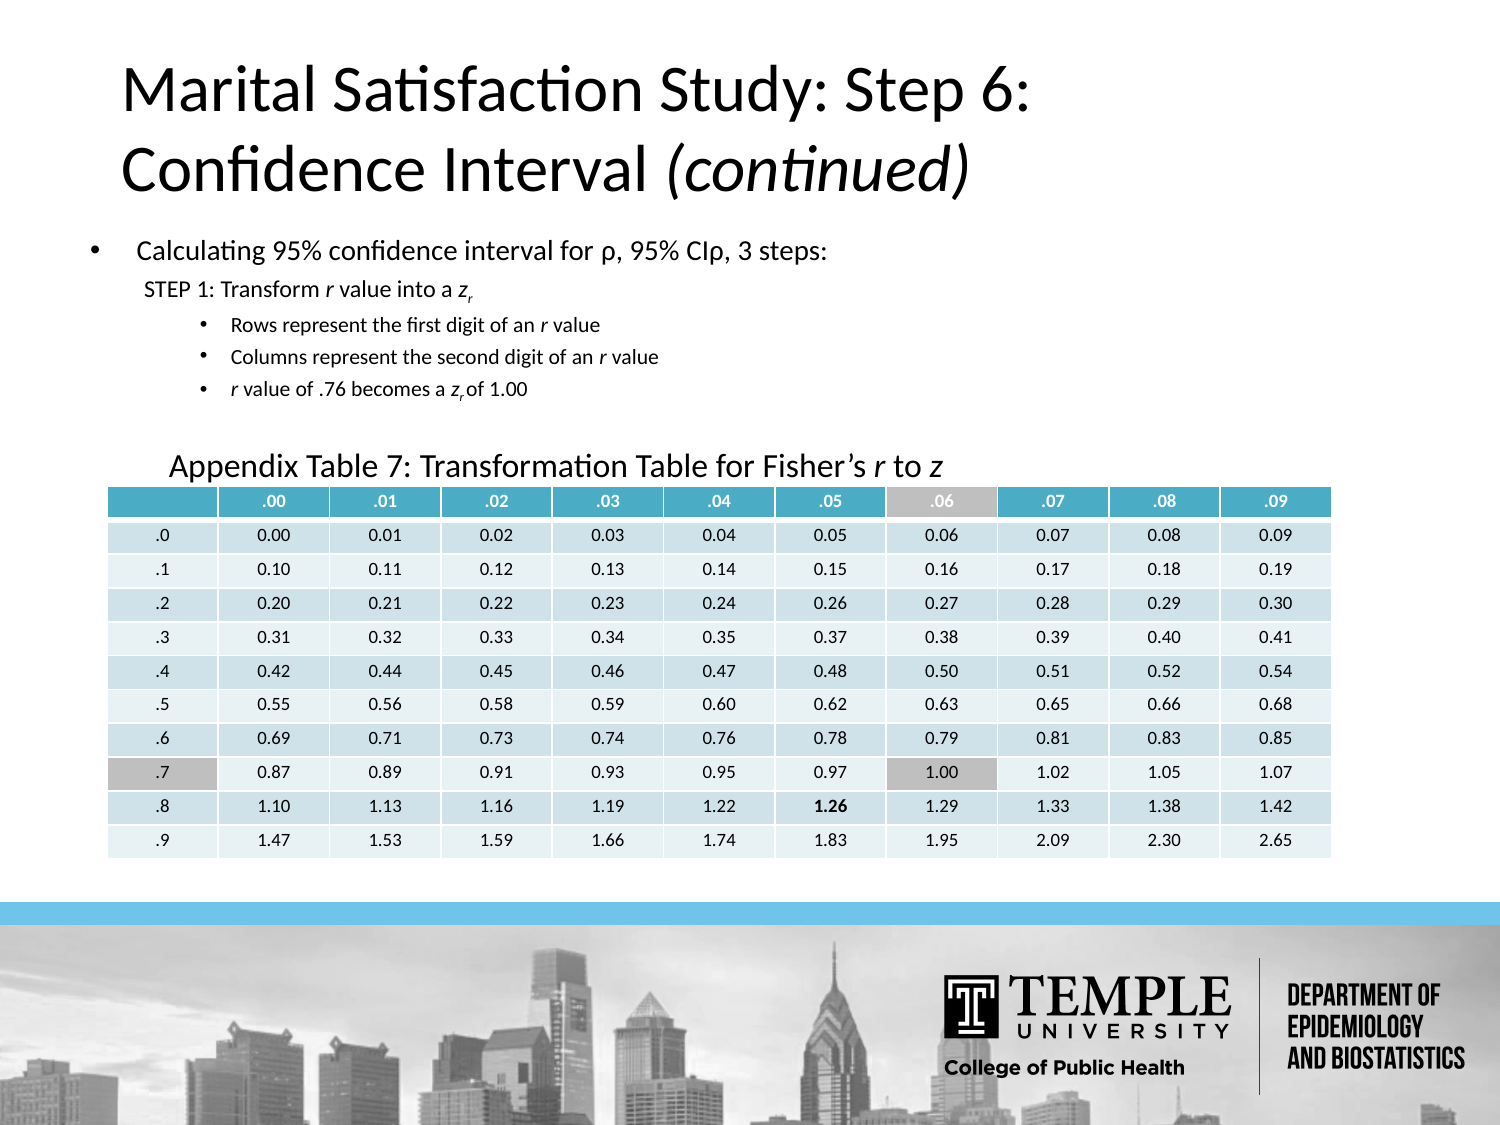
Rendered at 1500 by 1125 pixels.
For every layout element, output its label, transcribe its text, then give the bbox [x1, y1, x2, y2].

table_header .00 [219, 487, 329, 517]
table_cell 1.13 [330, 792, 440, 824]
table_cell 0.65 [998, 690, 1108, 722]
table_cell 0.62 [776, 690, 885, 722]
table_cell 0.89 [330, 758, 440, 790]
title Marital Satisfaction Study: Step 6: Confidence Interval (continued) [106, 53, 1363, 196]
table_cell 0.21 [330, 589, 440, 621]
table_cell 0.00 [219, 523, 329, 553]
table_cell 1.05 [1110, 758, 1219, 790]
table_cell 0.85 [1221, 724, 1331, 756]
table_cell 0.24 [664, 589, 774, 621]
table_cell 0.48 [776, 656, 885, 689]
table_cell .2 [108, 589, 217, 621]
table_cell 0.83 [1110, 724, 1219, 756]
table_cell 0.63 [887, 690, 997, 722]
table_cell 0.29 [1110, 589, 1219, 621]
table_cell 0.68 [1221, 690, 1331, 722]
table_cell 1.74 [664, 826, 774, 858]
table_cell 0.31 [219, 623, 329, 655]
table_cell 0.20 [219, 589, 329, 621]
table_cell 0.93 [553, 758, 663, 790]
table_header .06 [887, 487, 997, 517]
table_cell 1.10 [219, 792, 329, 824]
table_cell .5 [108, 690, 217, 722]
table_cell 0.52 [1110, 656, 1219, 689]
table_cell 0.04 [664, 523, 774, 553]
table_cell 0.40 [1110, 623, 1219, 655]
table_cell 0.32 [330, 623, 440, 655]
table_cell 0.22 [442, 589, 551, 621]
table_cell 0.23 [553, 589, 663, 621]
table_header .08 [1110, 487, 1219, 517]
table_cell 0.47 [664, 656, 774, 689]
table_cell 0.66 [1110, 690, 1219, 722]
table_cell 0.35 [664, 623, 774, 655]
table_cell 0.30 [1221, 589, 1331, 621]
table_cell 1.22 [664, 792, 774, 824]
table_header .01 [330, 487, 440, 517]
table_cell .7 [108, 758, 217, 790]
table_cell 0.03 [553, 523, 663, 553]
table_cell 0.79 [887, 724, 997, 756]
table_cell .3 [108, 623, 217, 655]
table_header .02 [442, 487, 551, 517]
table_cell 1.47 [219, 826, 329, 858]
table_cell 1.19 [553, 792, 663, 824]
table_cell 0.71 [330, 724, 440, 756]
table_cell 0.09 [1221, 523, 1331, 553]
table_cell 0.01 [330, 523, 440, 553]
table_cell 0.45 [442, 656, 551, 689]
table_cell .0 [108, 523, 217, 553]
table_cell 0.12 [442, 555, 551, 587]
table_cell 0.27 [887, 589, 997, 621]
table_cell 1.53 [330, 826, 440, 858]
table_cell 0.18 [1110, 555, 1219, 587]
table_header .09 [1221, 487, 1331, 517]
table_cell 0.59 [553, 690, 663, 722]
table_cell 2.09 [998, 826, 1108, 858]
table_cell 1.29 [887, 792, 997, 824]
table_cell 0.60 [664, 690, 774, 722]
table_header .07 [998, 487, 1108, 517]
table_cell 0.69 [219, 724, 329, 756]
table_cell 0.19 [1221, 555, 1331, 587]
table_cell 0.91 [442, 758, 551, 790]
table_cell 1.83 [776, 826, 885, 858]
table_header .03 [553, 487, 663, 517]
table_cell 0.28 [998, 589, 1108, 621]
table_cell 0.50 [887, 656, 997, 689]
table_cell 1.07 [1221, 758, 1331, 790]
table_cell 0.07 [998, 523, 1108, 553]
table_cell 0.34 [553, 623, 663, 655]
table_cell 0.08 [1110, 523, 1219, 553]
table_cell 0.55 [219, 690, 329, 722]
table_cell .6 [108, 724, 217, 756]
table_cell 1.42 [1221, 792, 1331, 824]
table_cell 0.13 [553, 555, 663, 587]
table_cell 0.58 [442, 690, 551, 722]
table_cell 0.97 [776, 758, 885, 790]
table_cell 1.38 [1110, 792, 1219, 824]
table_cell .4 [108, 656, 217, 689]
table_cell 1.26 [776, 792, 885, 824]
table_cell 0.15 [776, 555, 885, 587]
table_cell 0.39 [998, 623, 1108, 655]
table_cell 1.95 [887, 826, 997, 858]
table_cell 0.41 [1221, 623, 1331, 655]
table_cell 0.81 [998, 724, 1108, 756]
table_cell 0.16 [887, 555, 997, 587]
table_cell 0.10 [219, 555, 329, 587]
table_cell 0.37 [776, 623, 885, 655]
table_cell 0.95 [664, 758, 774, 790]
table_cell .1 [108, 555, 217, 587]
table_cell 0.74 [553, 724, 663, 756]
table_cell .9 [108, 826, 217, 858]
table_cell 0.73 [442, 724, 551, 756]
table_cell 1.02 [998, 758, 1108, 790]
table_cell 0.17 [998, 555, 1108, 587]
table_cell 0.02 [442, 523, 551, 553]
table_header [108, 487, 217, 517]
table_cell 0.11 [330, 555, 440, 587]
table_cell 0.44 [330, 656, 440, 689]
table_cell 0.38 [887, 623, 997, 655]
table_cell 1.66 [553, 826, 663, 858]
table_cell 0.06 [887, 523, 997, 553]
table_cell 0.33 [442, 623, 551, 655]
table_cell 0.14 [664, 555, 774, 587]
table_cell 2.30 [1110, 826, 1219, 858]
table_cell 0.05 [776, 523, 885, 553]
table_cell .8 [108, 792, 217, 824]
table_cell 1.16 [442, 792, 551, 824]
list Calculating 95% confidence interval for ρ, 95% CIρ, 3 steps: STEP 1: Transform r value into a zr Rows represent the first digit of an r value Columns represent the second digit of an r value r value of .76 becomes a zr of 1.00 Appendix Table 7: Transformation Table for Fisher’s r to z [75, 217, 1425, 493]
table_cell 1.59 [442, 826, 551, 858]
table_cell 1.00 [887, 758, 997, 790]
table_header .05 [776, 487, 885, 517]
table_cell 0.26 [776, 589, 885, 621]
table_cell 0.78 [776, 724, 885, 756]
table_cell 0.76 [664, 724, 774, 756]
table_header .04 [664, 487, 774, 517]
table_cell 2.65 [1221, 826, 1331, 858]
table_cell 0.46 [553, 656, 663, 689]
table_cell 0.51 [998, 656, 1108, 689]
table_cell 0.87 [219, 758, 329, 790]
picture [0, 902, 1500, 1125]
table_cell 0.54 [1221, 656, 1331, 689]
table_cell 0.56 [330, 690, 440, 722]
table_cell 0.42 [219, 656, 329, 689]
table_cell 1.33 [998, 792, 1108, 824]
